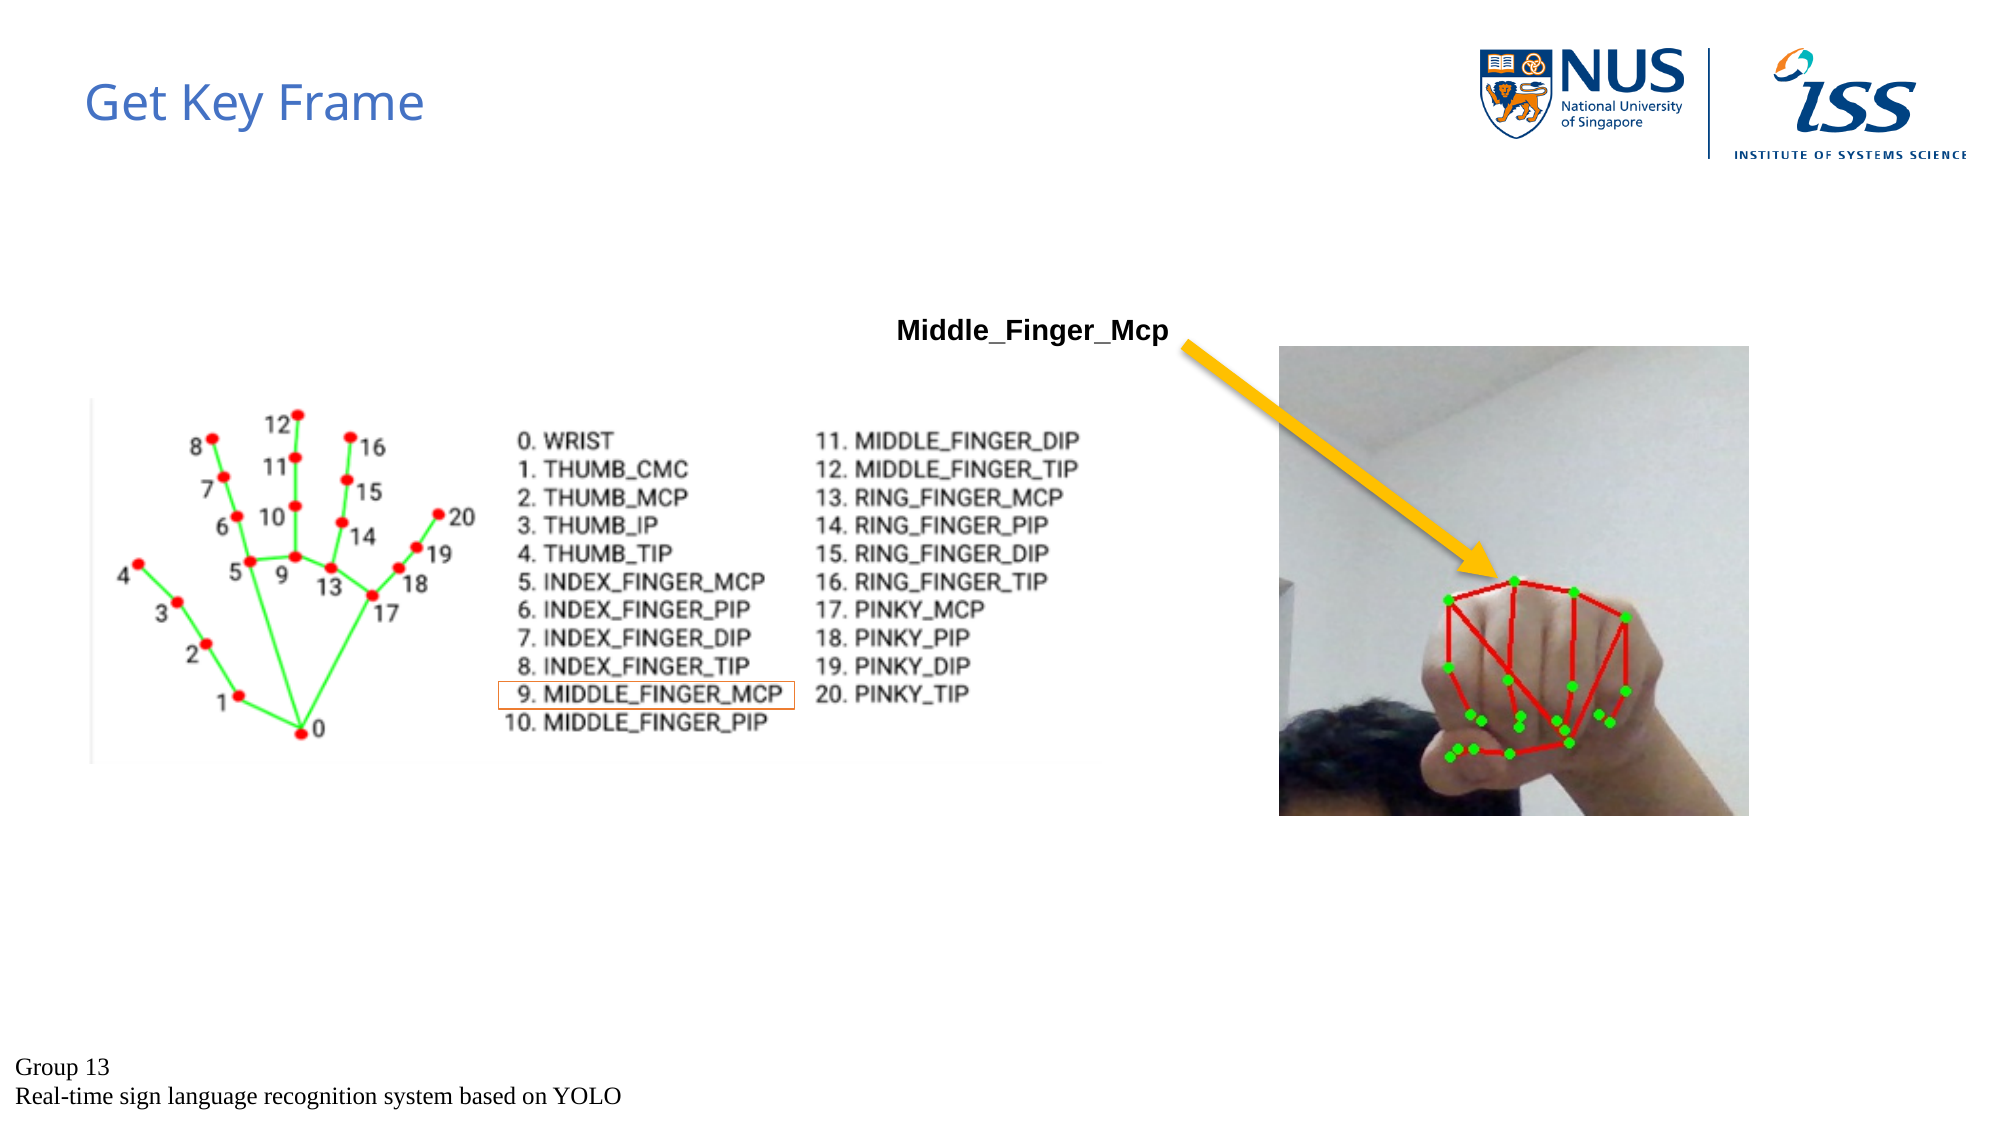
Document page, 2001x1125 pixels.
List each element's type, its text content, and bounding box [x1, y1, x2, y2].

picture [1279, 346, 1749, 816]
picture [1708, 47, 1966, 159]
picture [1480, 48, 1684, 139]
picture [89, 398, 1103, 764]
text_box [1184, 343, 1499, 579]
text_box Get Key Frame [70, 62, 739, 138]
text_box Middle_Finger_Mcp [881, 303, 1323, 354]
